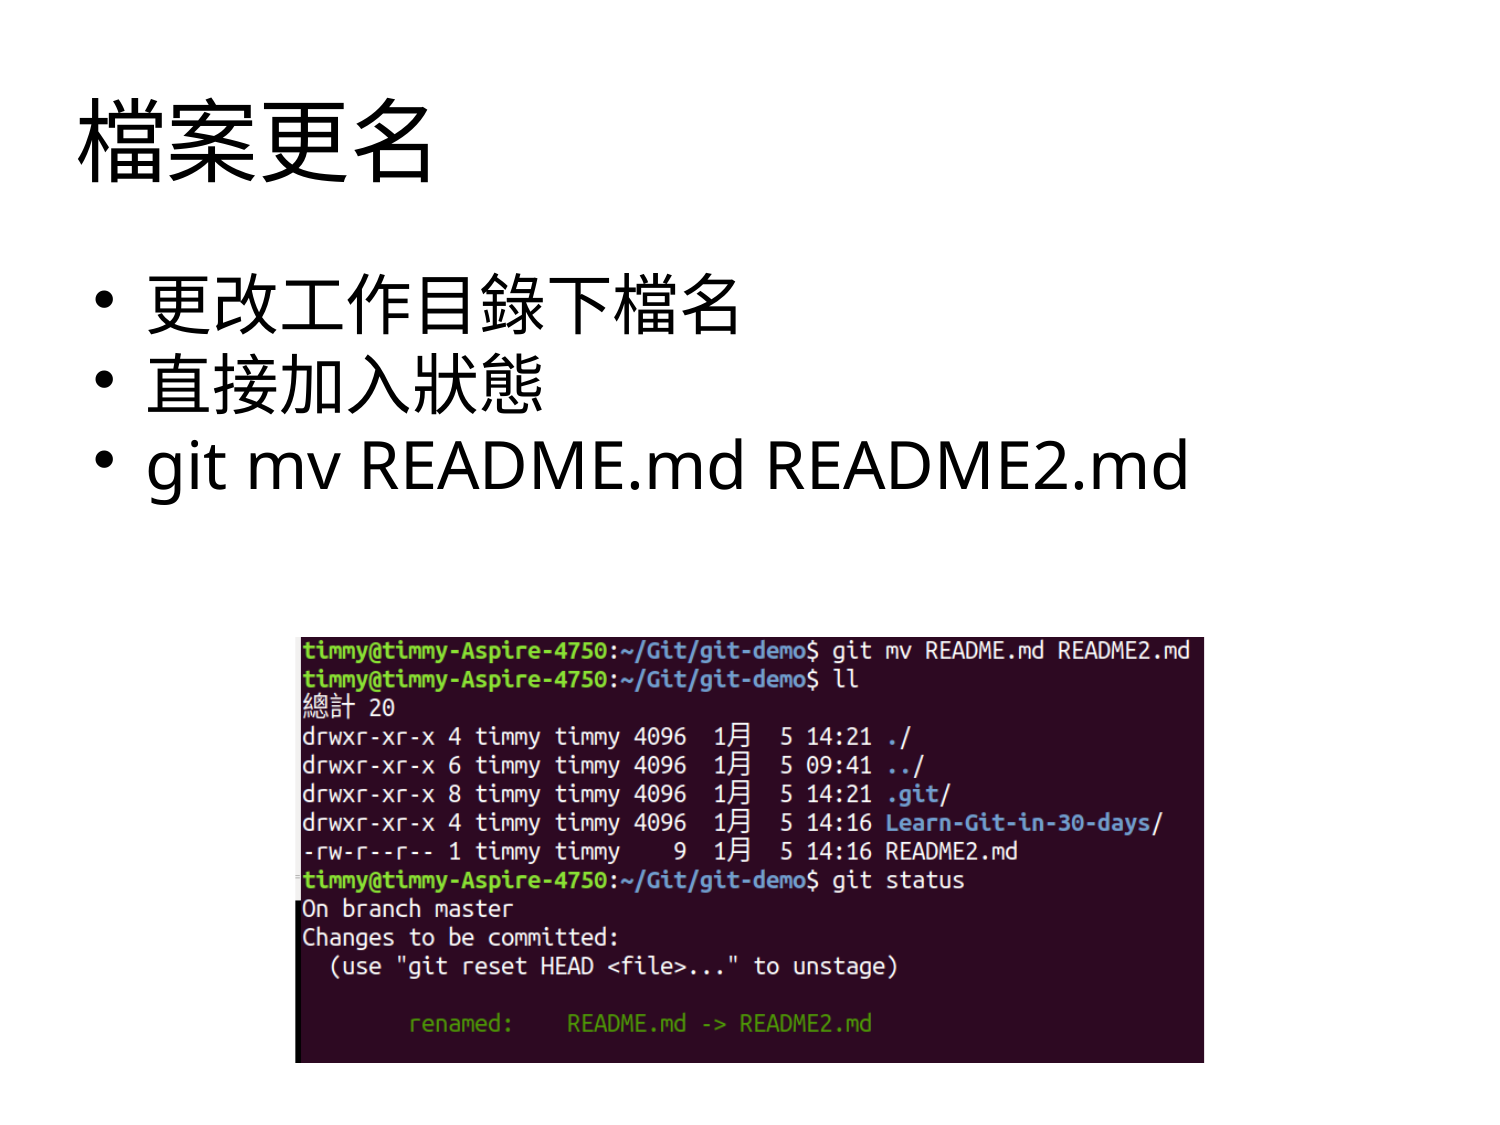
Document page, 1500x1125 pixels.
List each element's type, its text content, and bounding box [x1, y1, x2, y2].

picture [295, 637, 1205, 1063]
text_box 更改工作目錄下檔名 直接加入狀態 git mv README.md README2.md [75, 263, 1425, 916]
text_box 檔案更名 [75, 44, 1425, 233]
